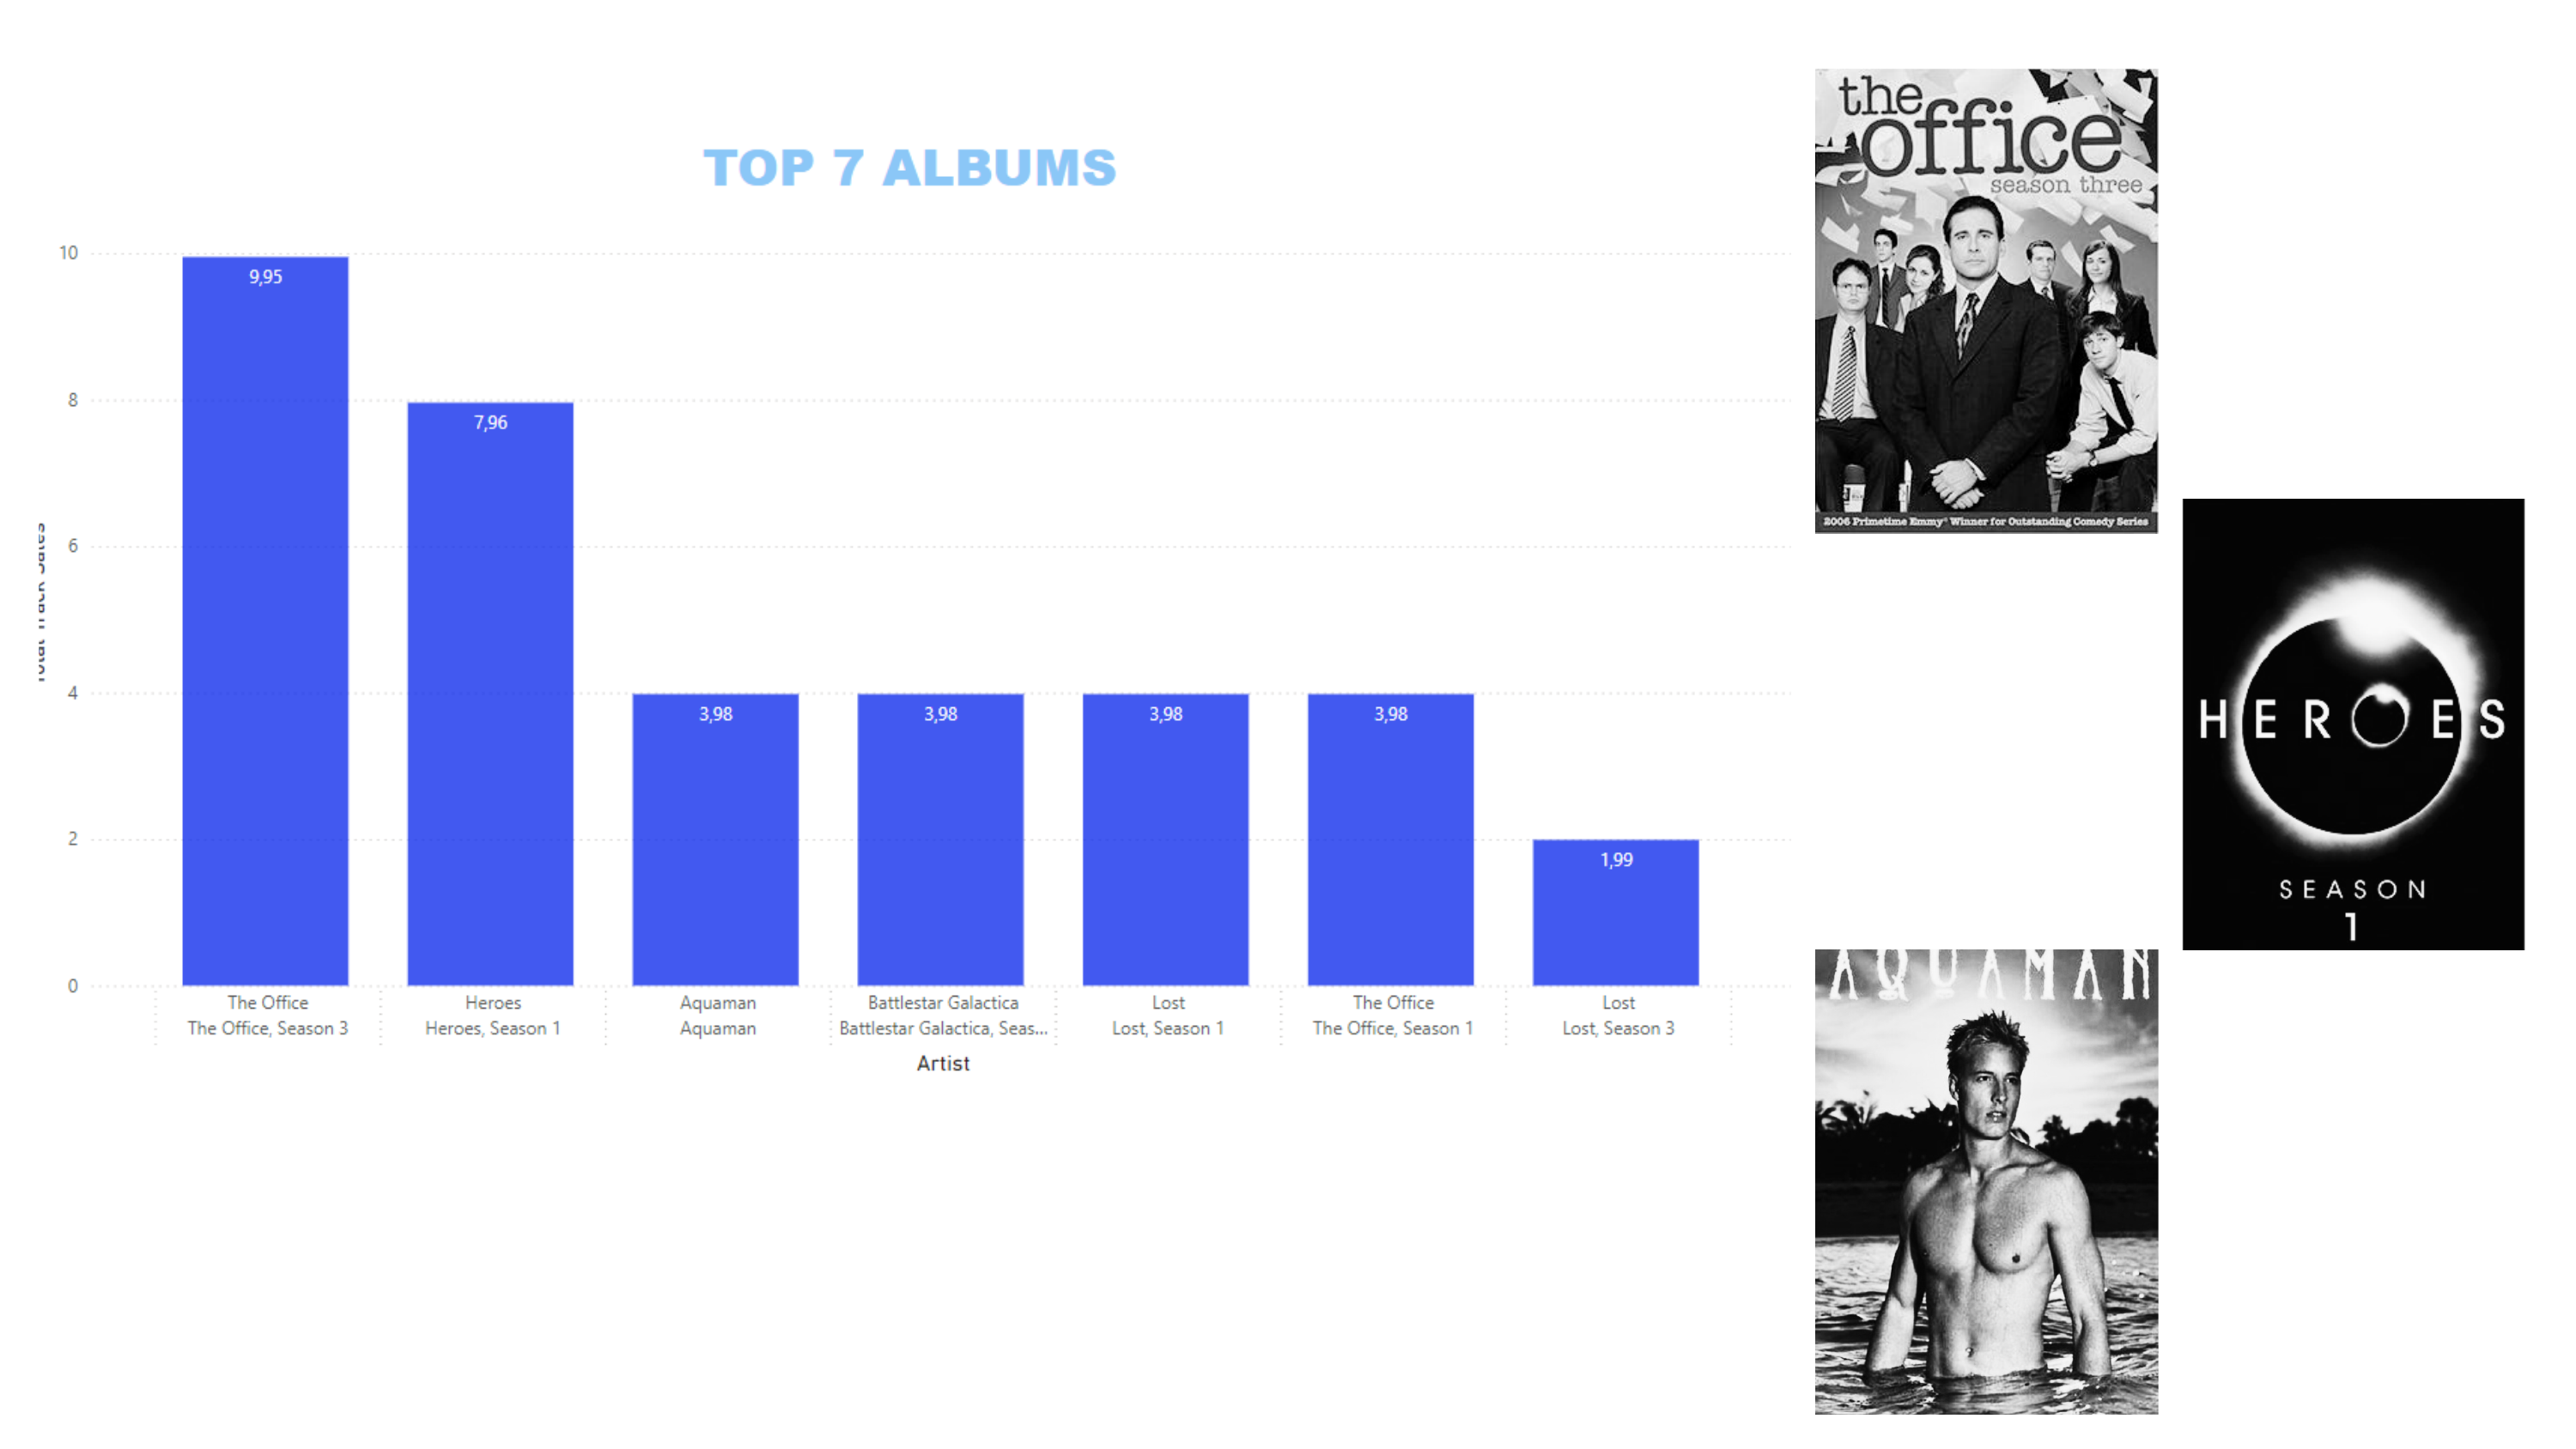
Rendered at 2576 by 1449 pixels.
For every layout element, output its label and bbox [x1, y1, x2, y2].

text_box [1815, 69, 2159, 534]
text_box [2182, 499, 2526, 950]
text_box [1815, 949, 2159, 1415]
text_box [39, 69, 1791, 1086]
